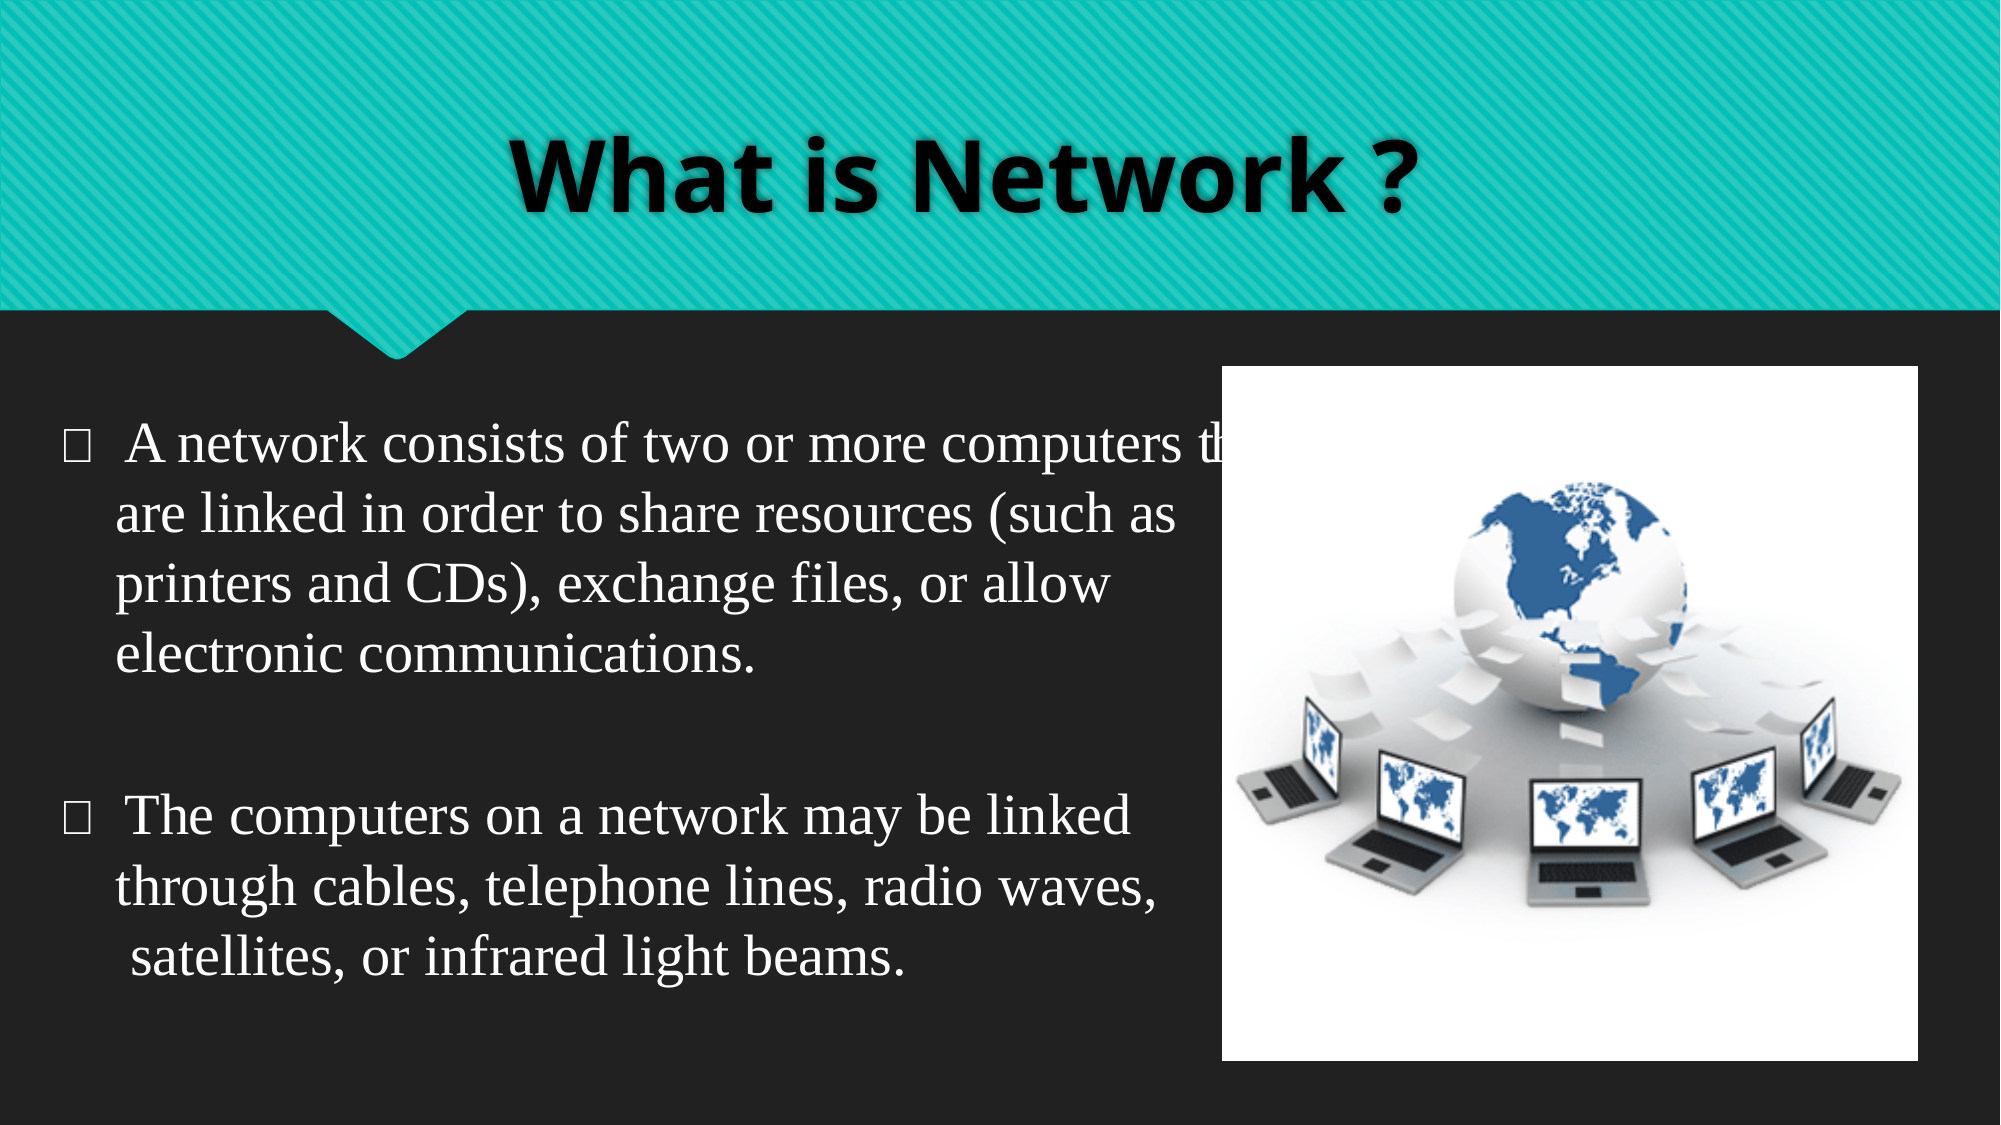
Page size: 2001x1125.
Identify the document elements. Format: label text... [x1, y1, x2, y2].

title What is Network ? [507, 42, 1868, 233]
picture [1222, 366, 1918, 1062]
text_box  A network consists of two or more computers that are linked in order to share resources (such as printers and CDs), exchange files, or allow electronic communications.  The computers on a network may be linked through cables, telephone lines, radio waves, satellites, or infrared light beams. [57, 401, 1222, 987]
